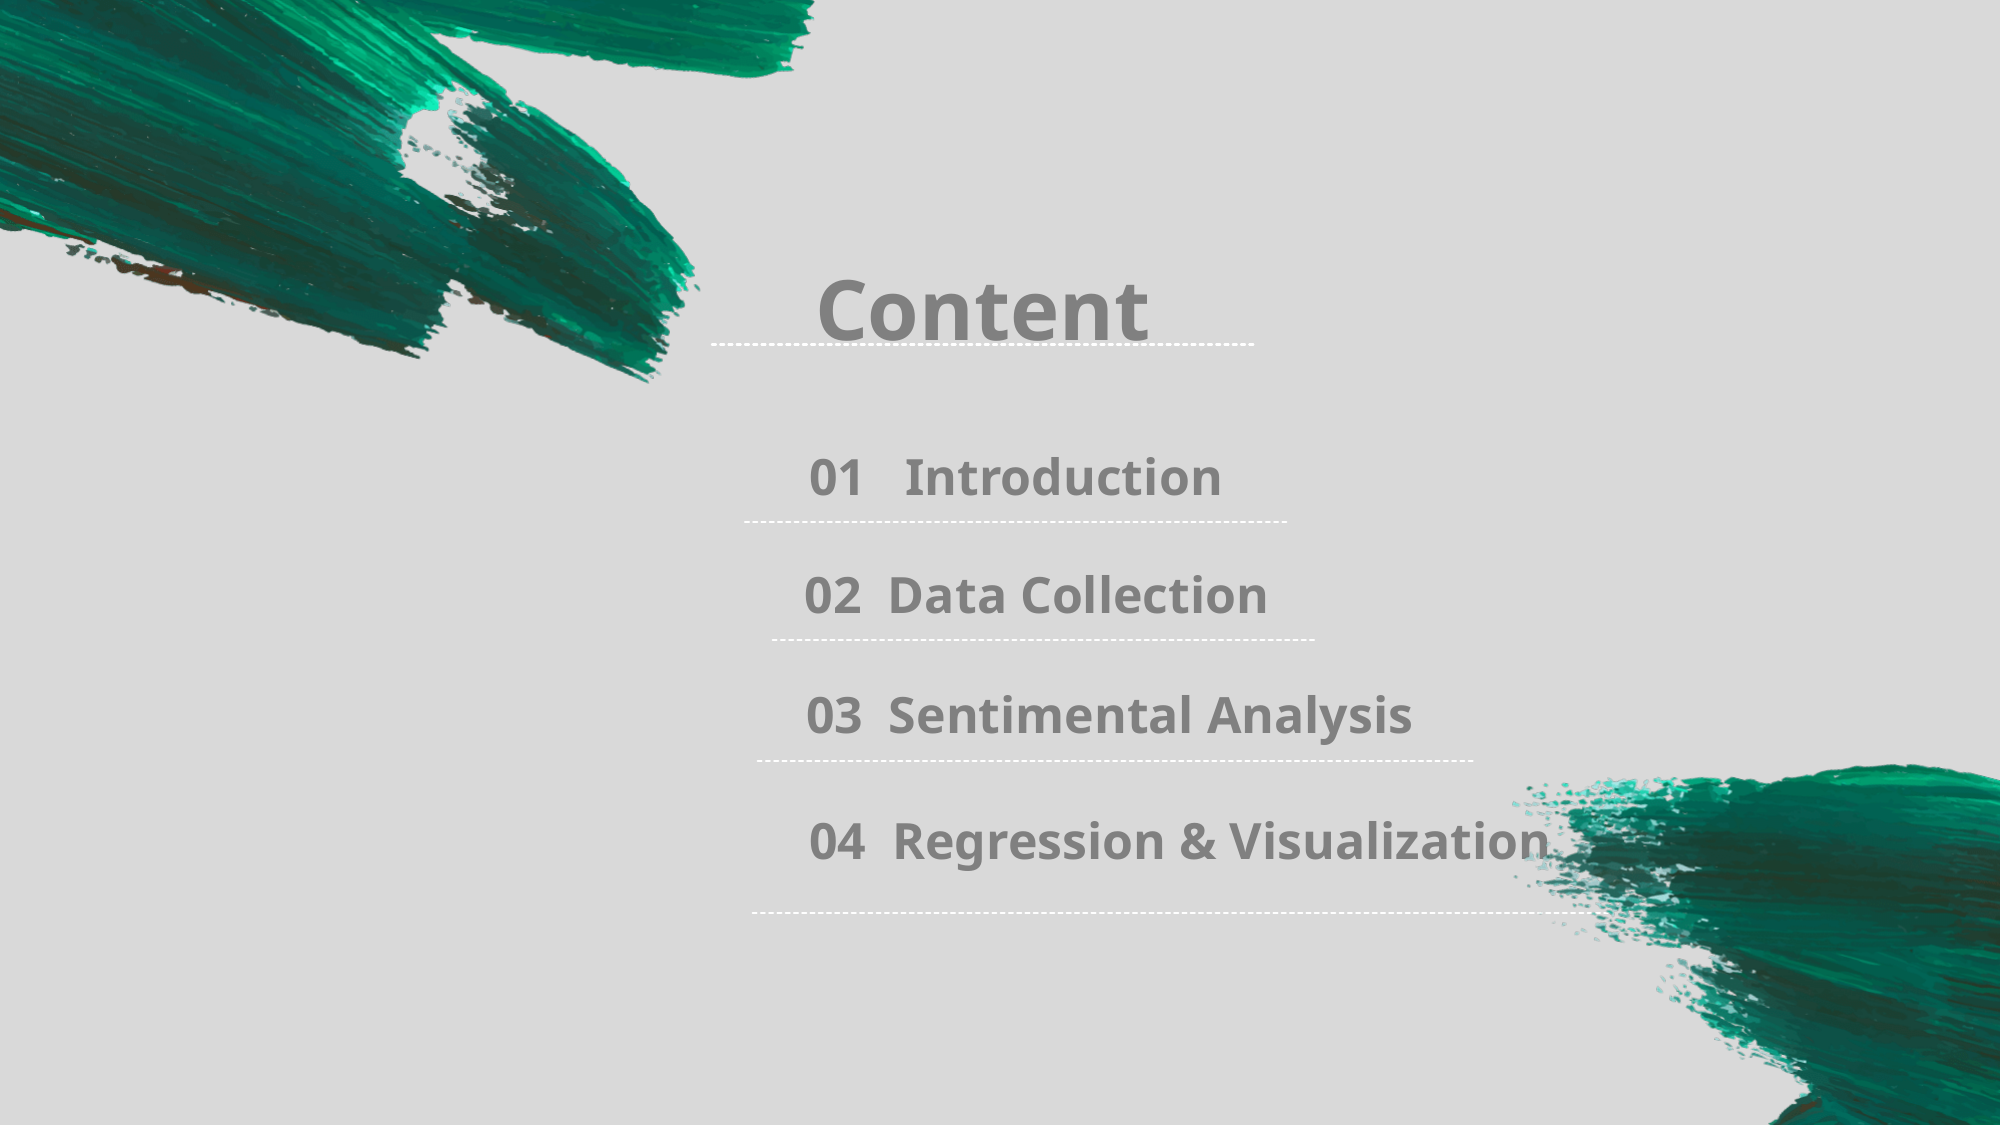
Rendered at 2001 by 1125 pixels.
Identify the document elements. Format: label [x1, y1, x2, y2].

text_box [711, 437, 1321, 574]
text_box [713, 676, 1293, 801]
picture [1293, 631, 2000, 1125]
text_box [678, 249, 1288, 366]
picture [0, 0, 1044, 454]
text_box [739, 555, 1348, 641]
text_box [700, 801, 1293, 913]
